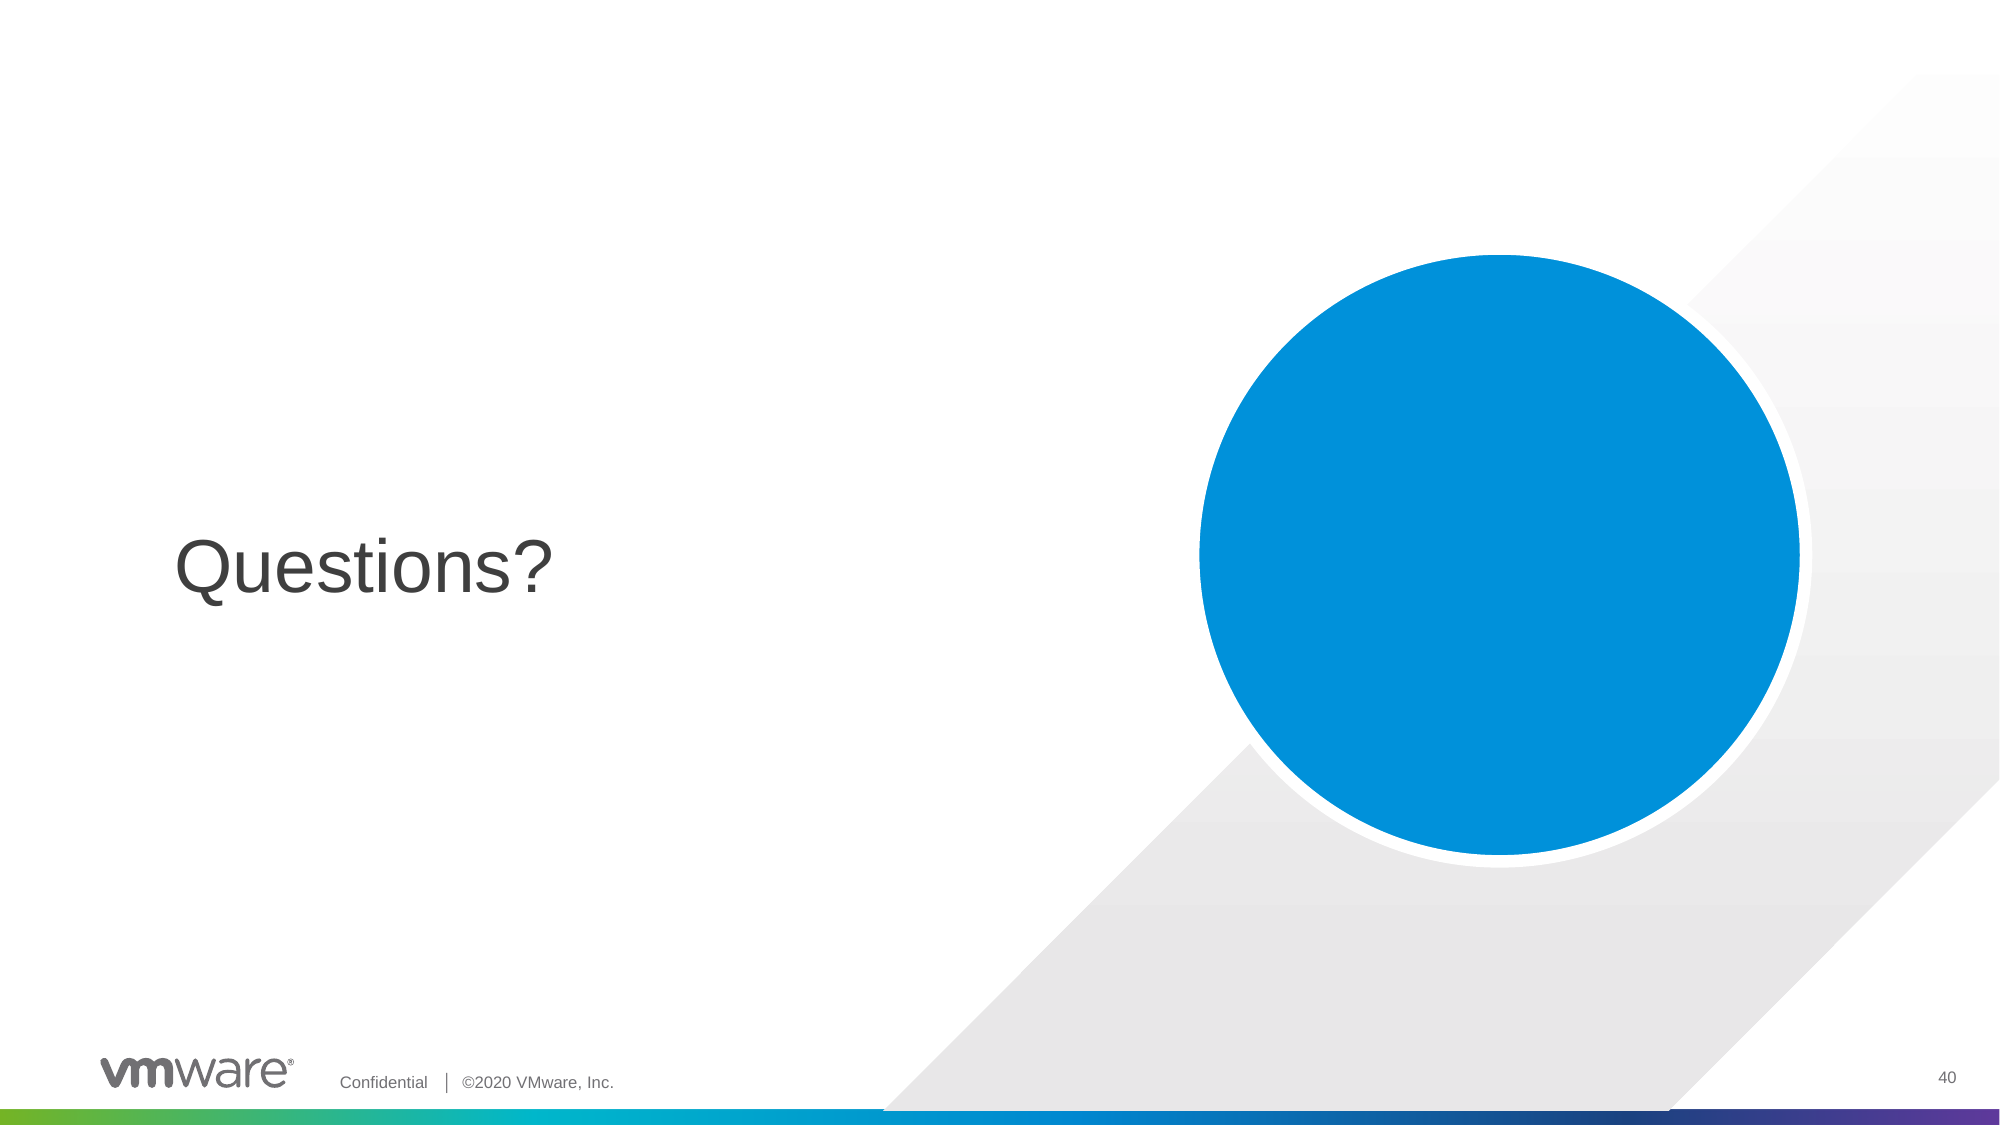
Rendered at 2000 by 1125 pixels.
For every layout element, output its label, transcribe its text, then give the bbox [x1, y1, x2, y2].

picture [0, 1109, 729, 1125]
list Questions? [99, 412, 1000, 713]
picture [1073, 1109, 2000, 1125]
